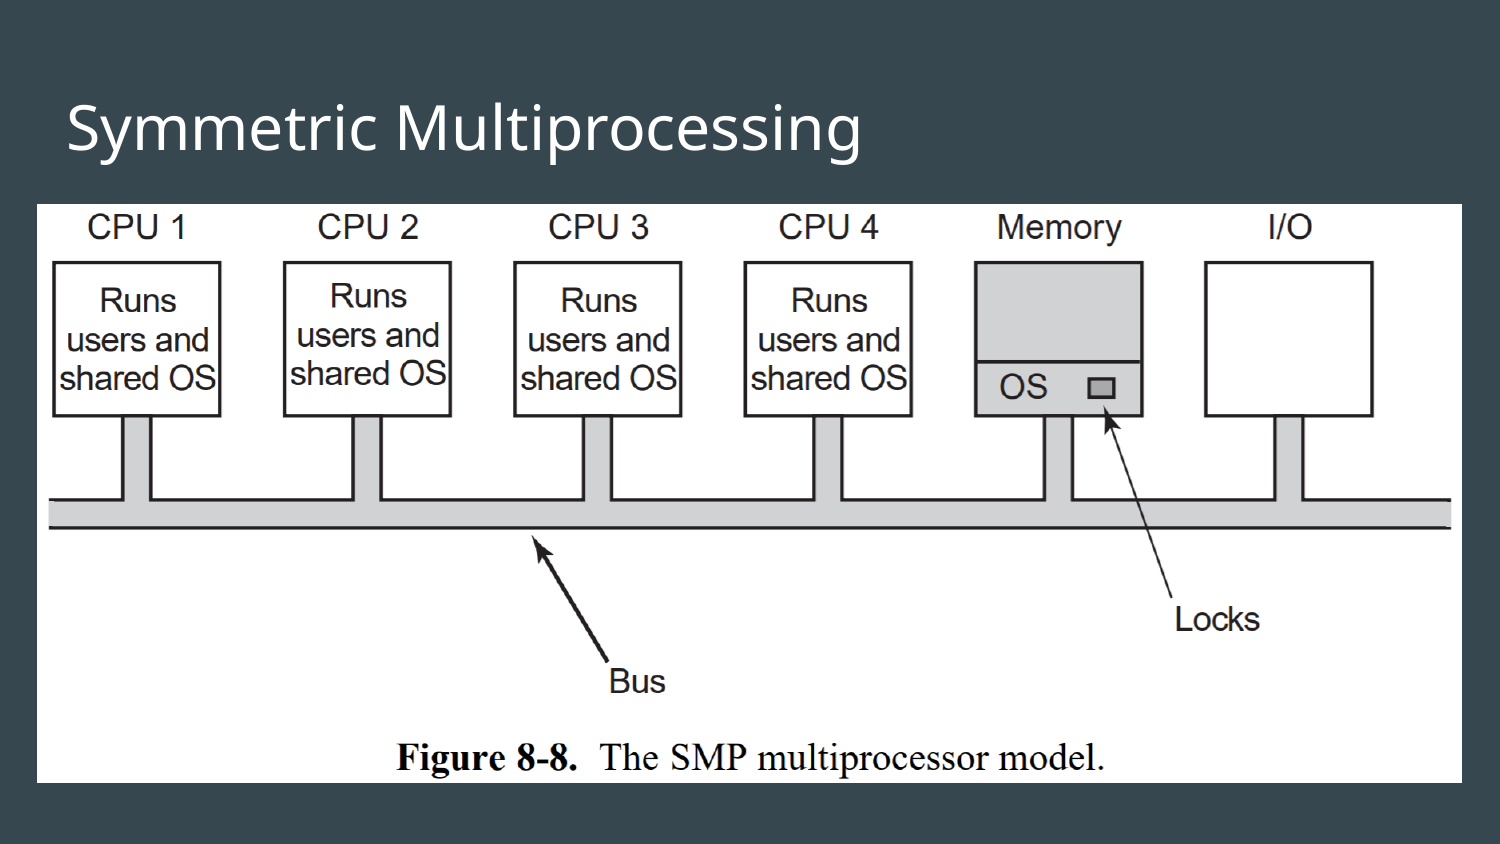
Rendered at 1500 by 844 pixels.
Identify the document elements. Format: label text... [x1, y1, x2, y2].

title Symmetric Multiprocessing [51, 72, 1449, 167]
picture [37, 204, 1462, 783]
